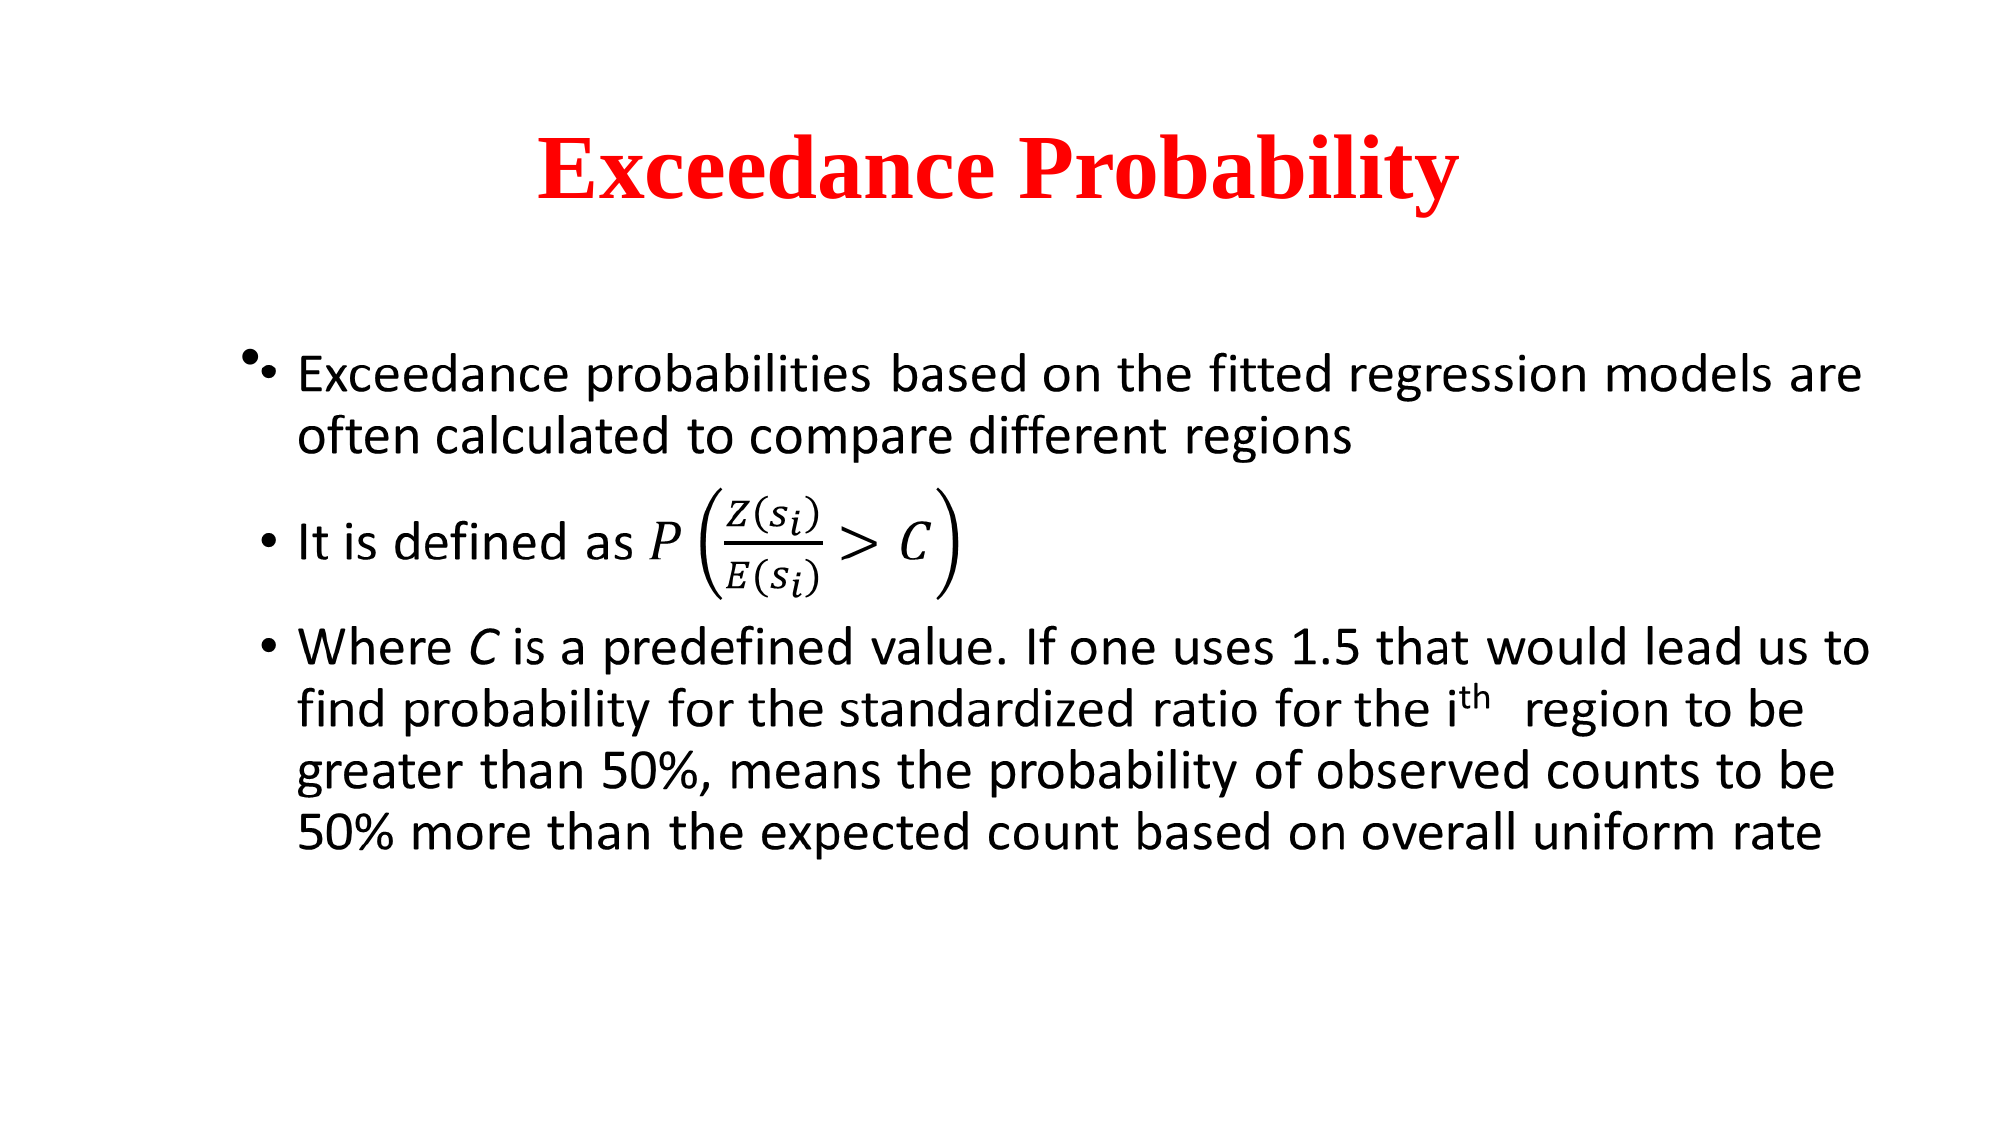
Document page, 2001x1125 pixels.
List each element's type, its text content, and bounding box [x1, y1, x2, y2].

title Exceedance Probability [137, 59, 1863, 278]
list [225, 320, 1951, 1035]
